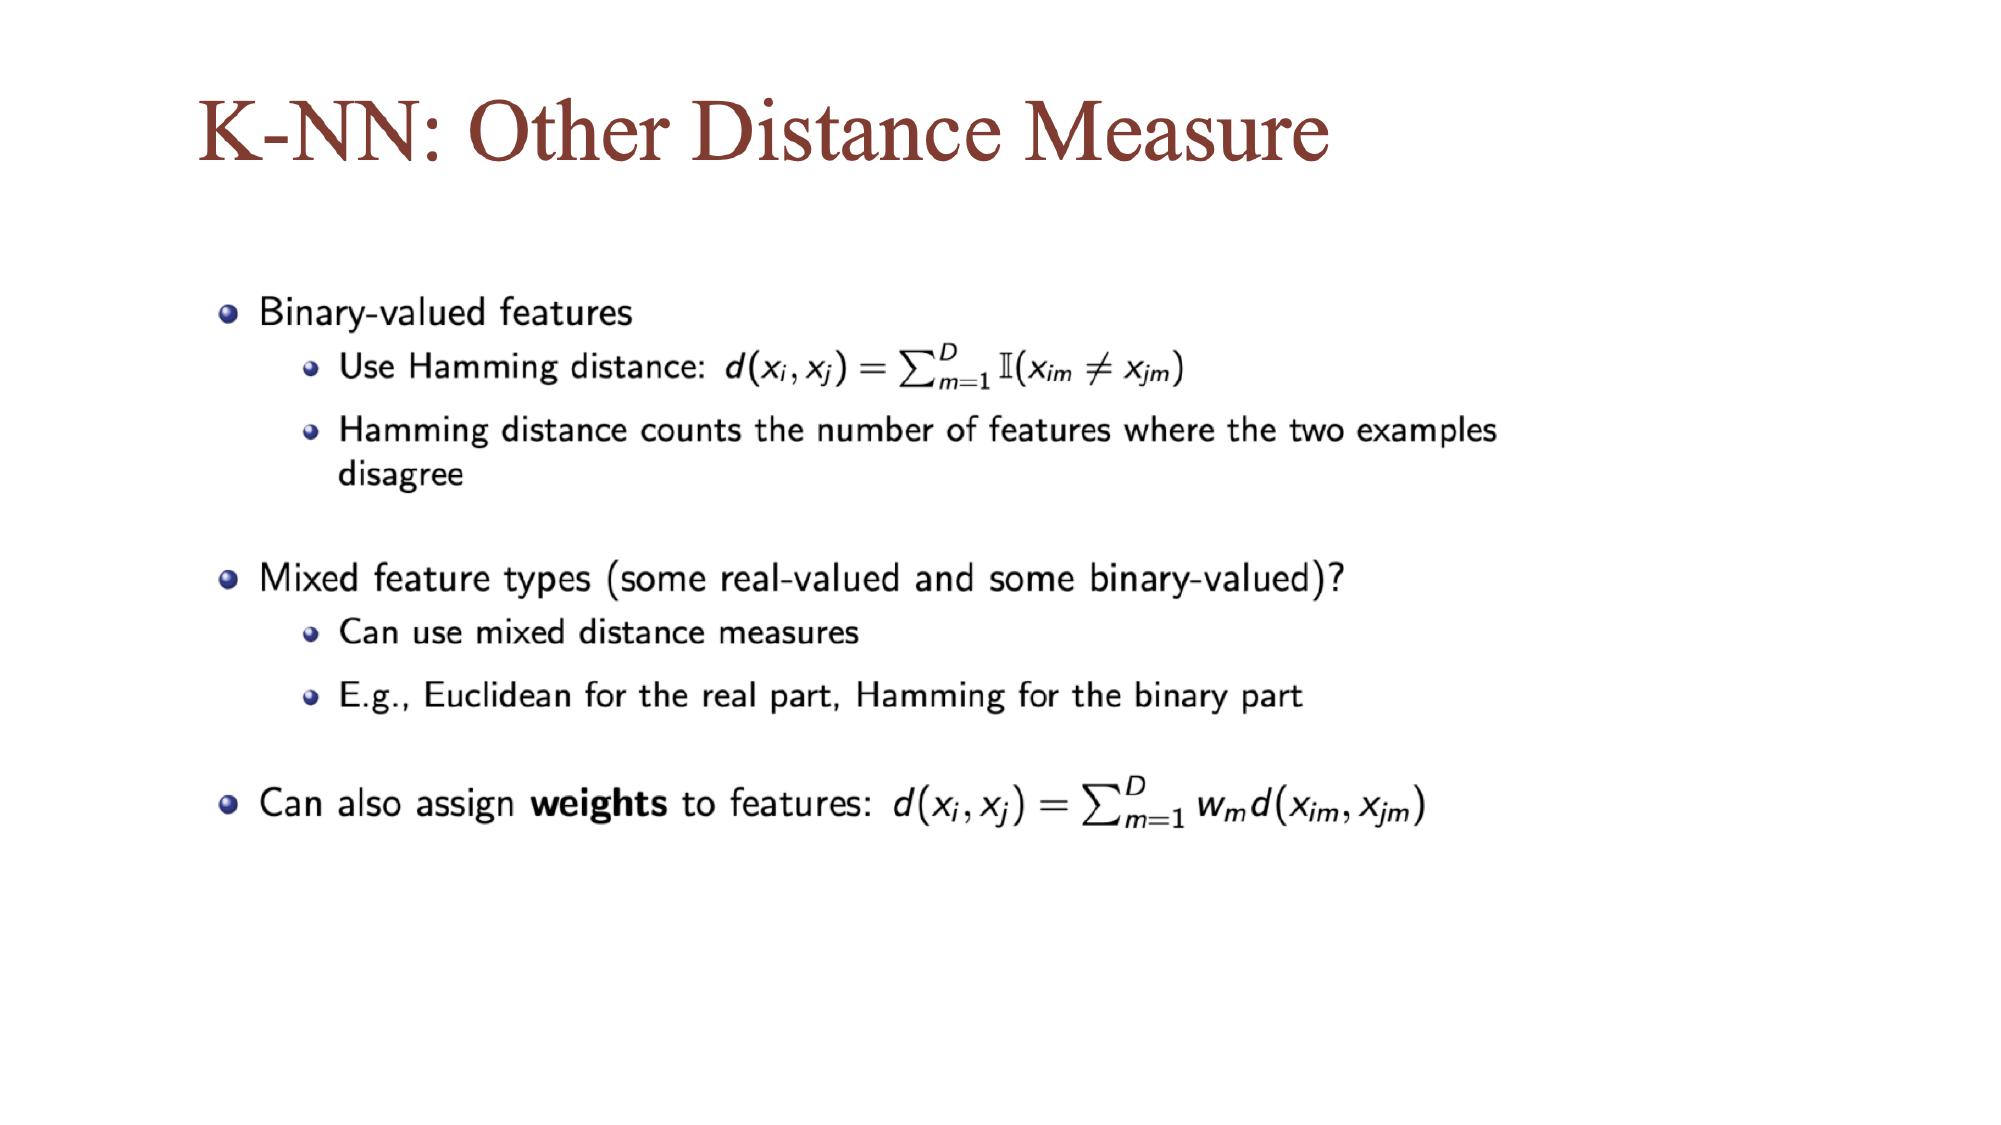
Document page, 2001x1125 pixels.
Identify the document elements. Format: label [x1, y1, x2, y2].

picture [138, 79, 1604, 1083]
